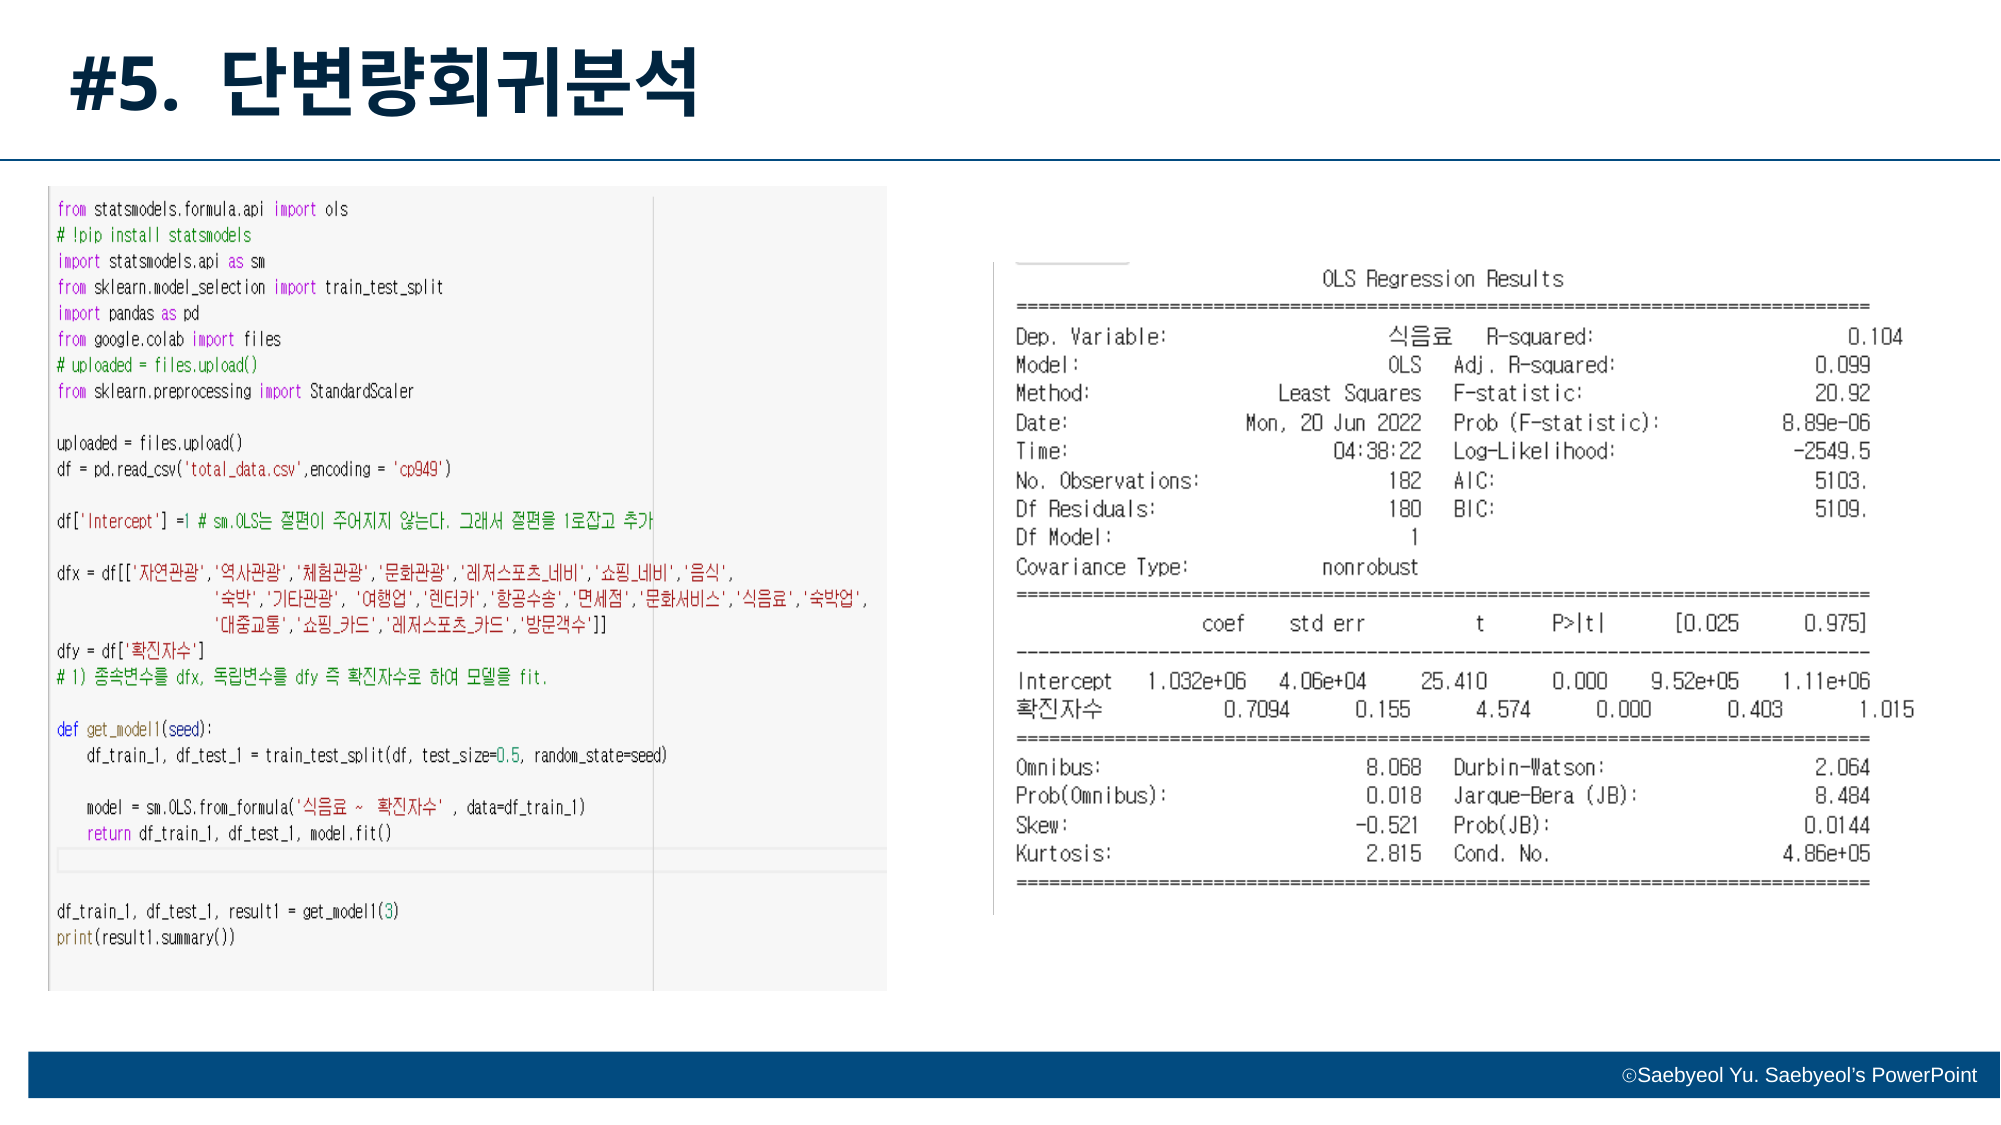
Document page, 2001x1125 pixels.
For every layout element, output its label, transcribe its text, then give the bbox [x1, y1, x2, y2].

text_box #5. 단변량회귀분석 [54, 27, 741, 133]
picture [0, 186, 1984, 991]
